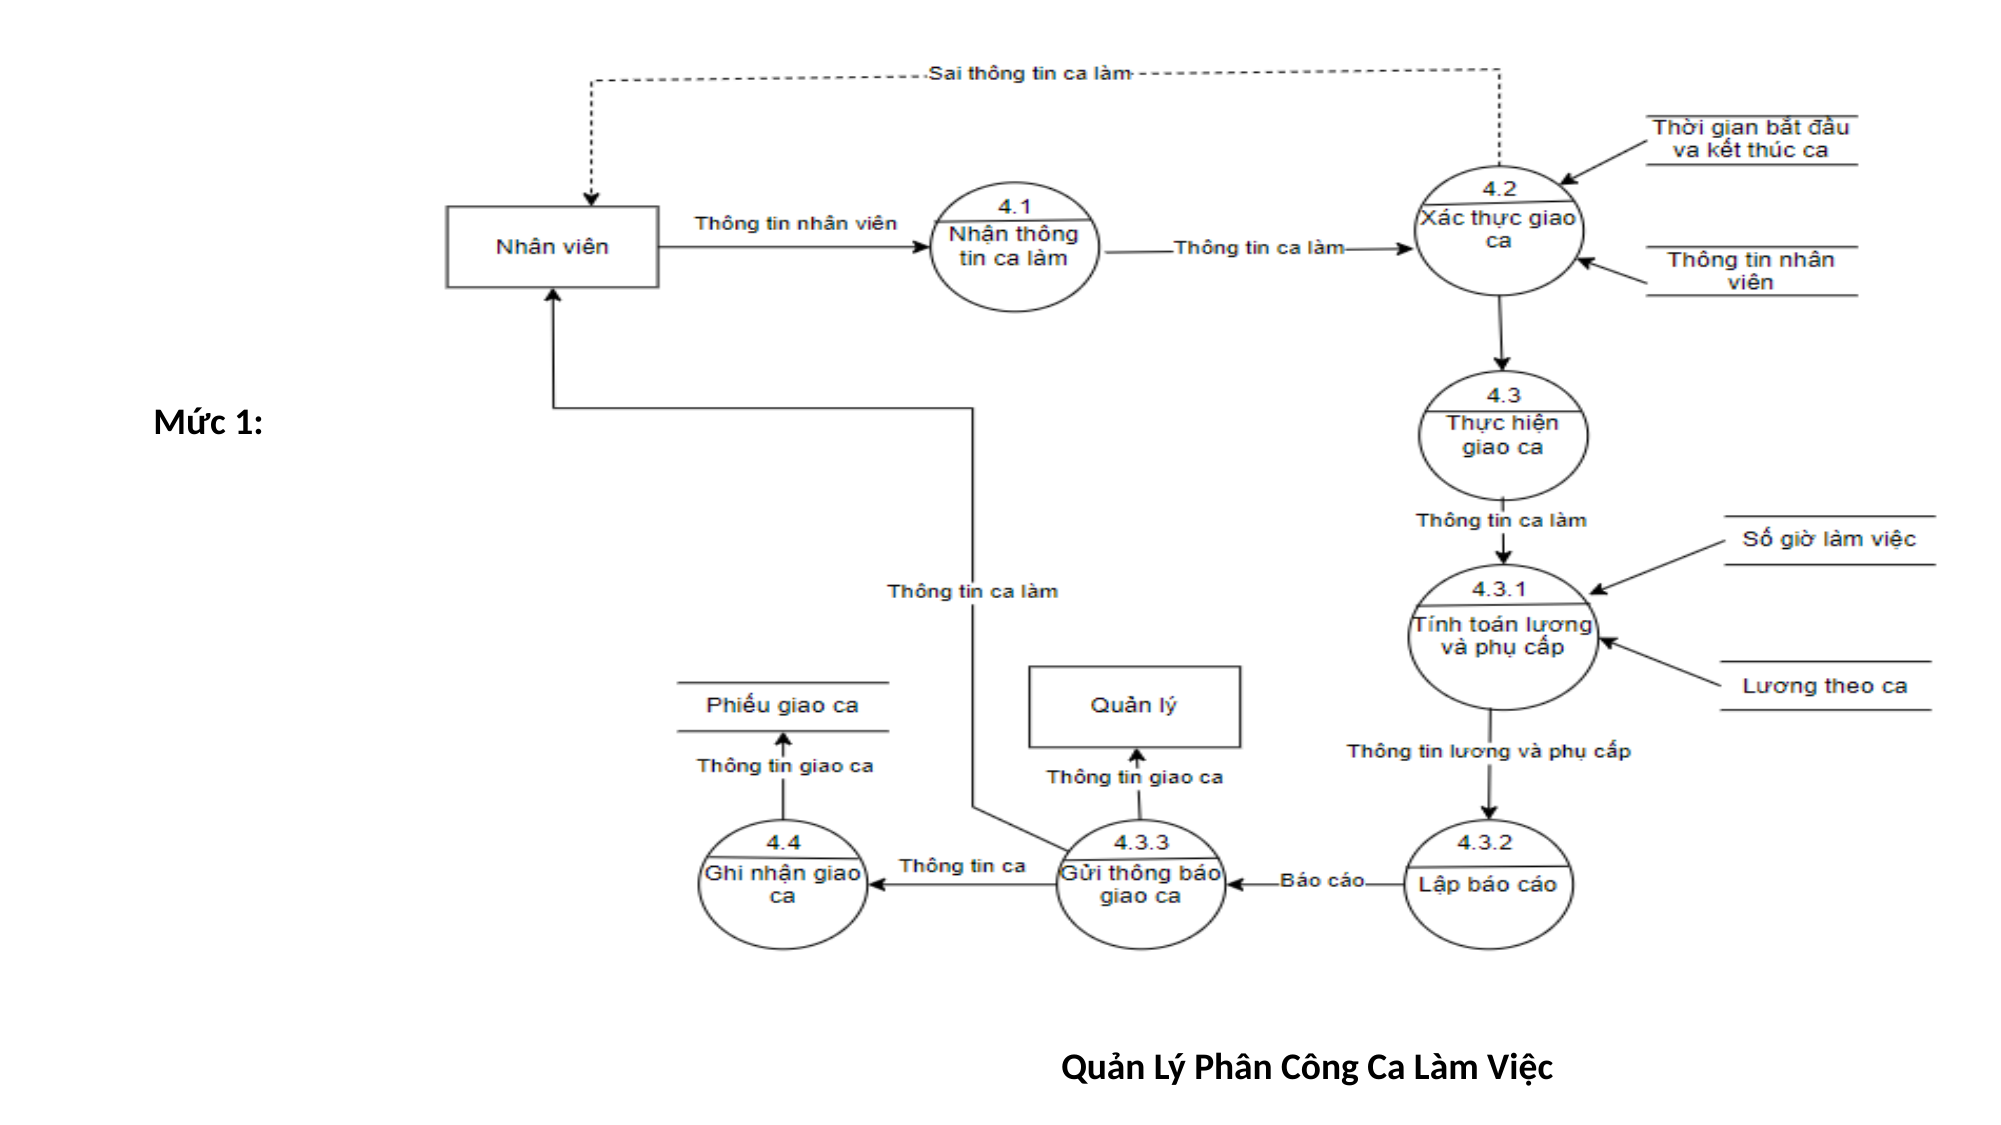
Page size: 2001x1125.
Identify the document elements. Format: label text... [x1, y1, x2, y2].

picture [437, 46, 1960, 966]
text_box Mức 1: [138, 389, 279, 450]
text_box Quản Lý Phân Công Ca Làm Việc [1046, 1034, 1570, 1095]
